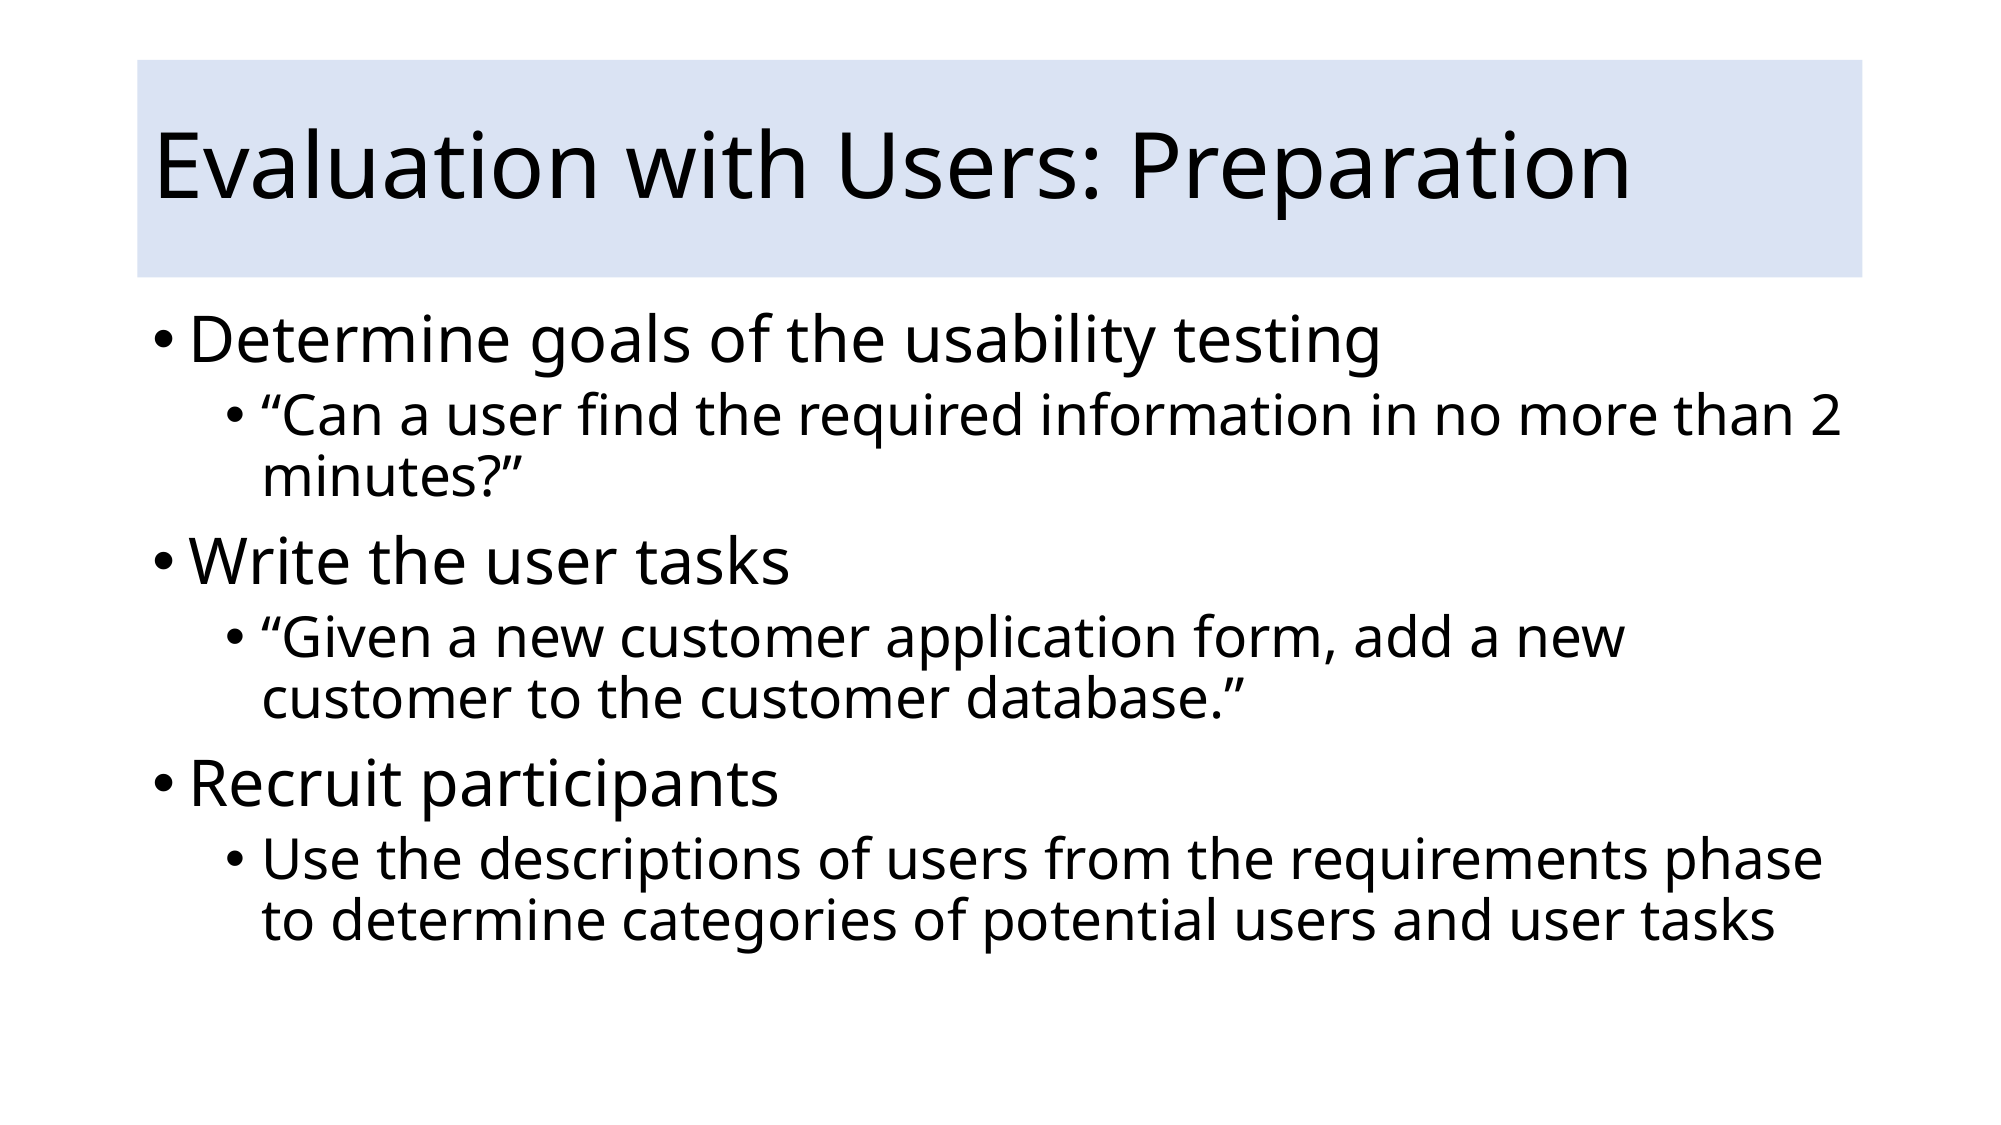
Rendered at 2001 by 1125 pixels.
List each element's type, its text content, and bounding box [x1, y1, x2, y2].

title Evaluation with Users: Preparation [137, 59, 1863, 278]
list Determine goals of the usability testing “Can a user find the required information in no more than 2 minutes?” Write the user tasks “Given a new customer application form, add a new customer to the customer database.” Recruit participants Use the descriptions of users from the requirements phase to determine categories of potential users and user tasks [137, 299, 1863, 1014]
